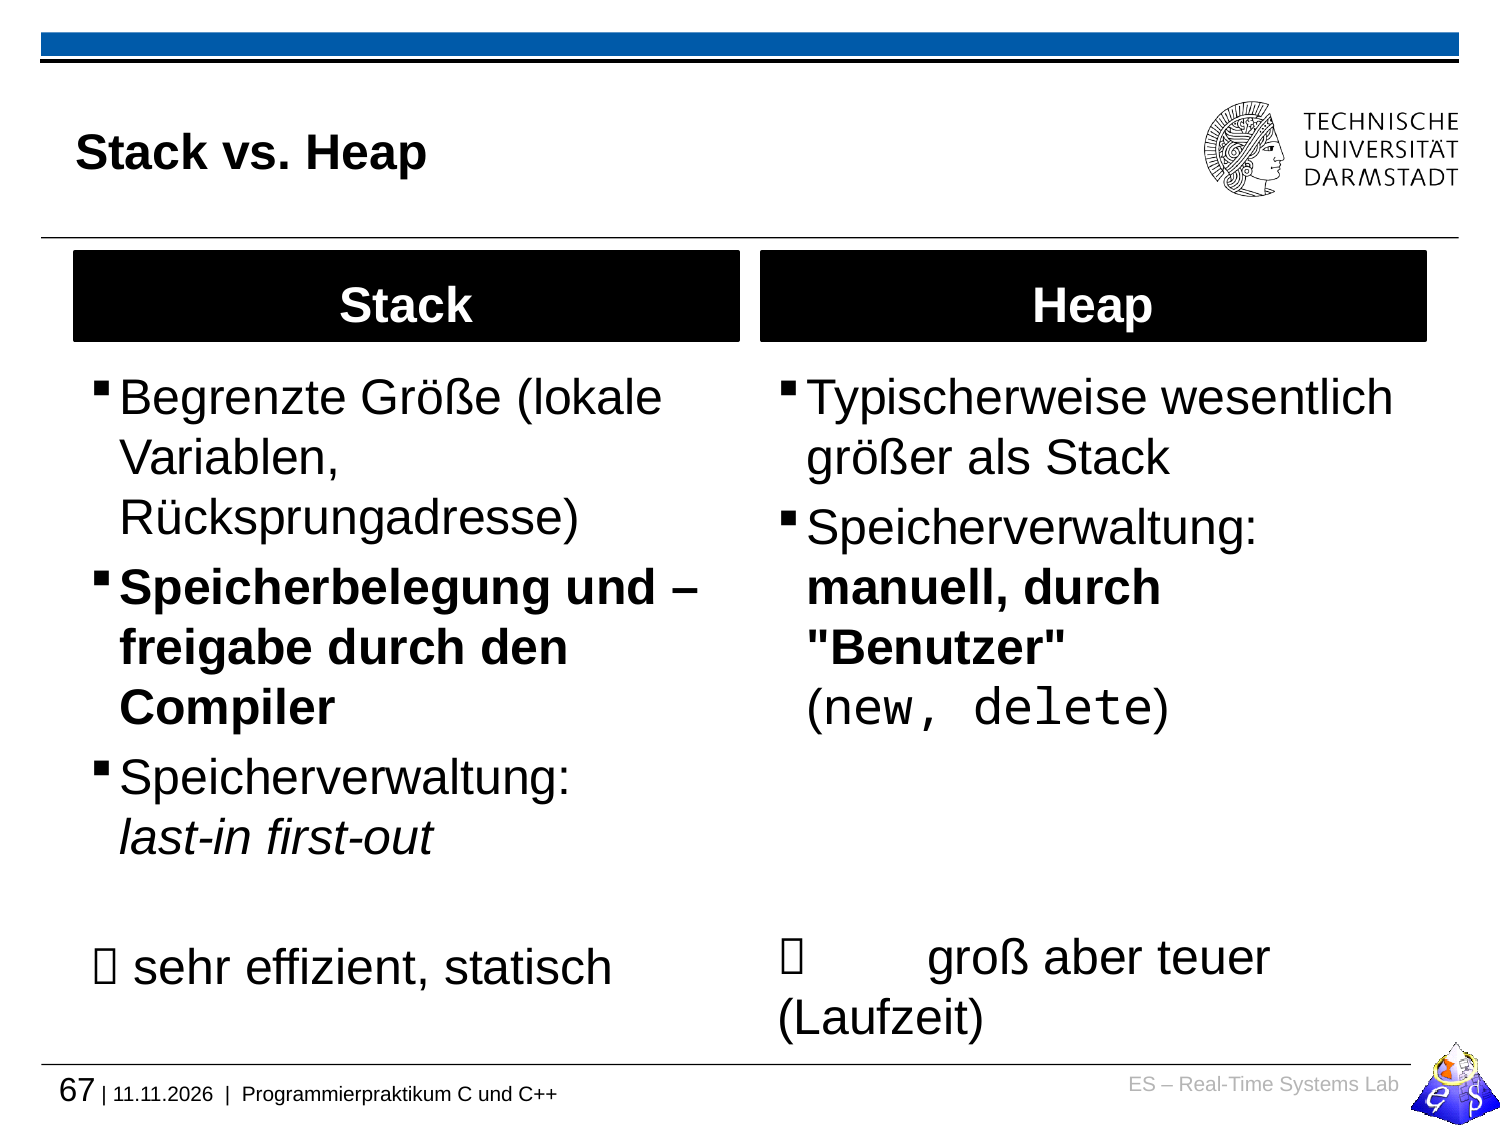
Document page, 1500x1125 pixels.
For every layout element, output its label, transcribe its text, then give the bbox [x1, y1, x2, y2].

picture [1411, 1041, 1500, 1125]
list Typischerweise wesentlich größer als Stack Speicherverwaltung: manuell, durch "Benutzer" (new, delete)  groß aber teuer (Laufzeit) [761, 356, 1425, 1005]
list Stack [73, 250, 740, 342]
list Heap [760, 250, 1427, 342]
picture [1425, 84, 1483, 214]
list Begrenzte Größe (lokale Variablen, Rücksprungadresse) Speicherbelegung und –freigabe durch den Compiler Speicherverwaltung: last-in first-out  sehr effizient, statisch [75, 356, 738, 1005]
title Stack vs. Heap [75, 78, 1425, 220]
